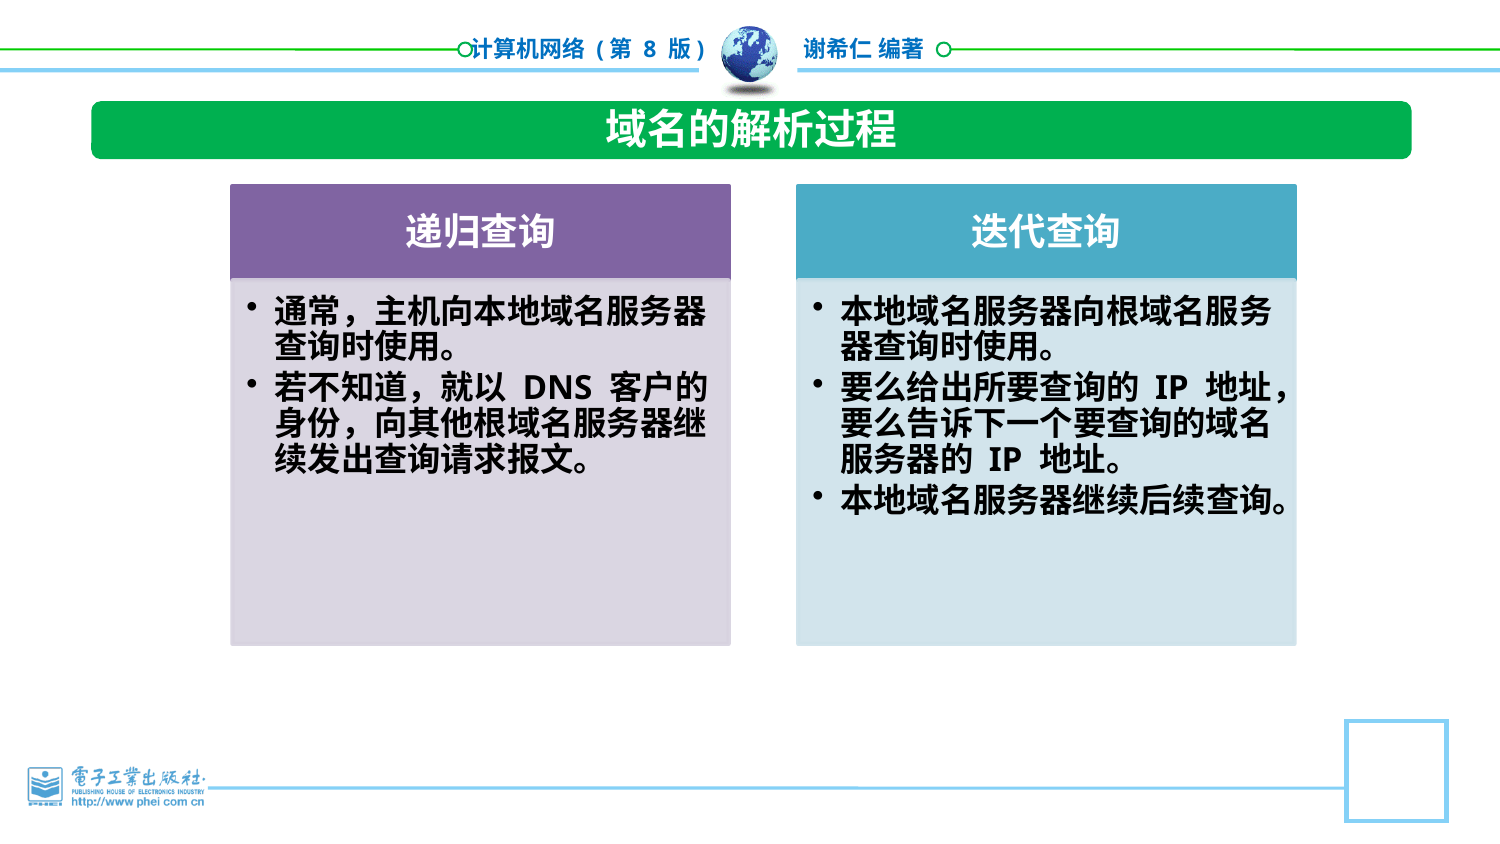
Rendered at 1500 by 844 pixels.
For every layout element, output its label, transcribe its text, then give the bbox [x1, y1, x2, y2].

picture [23, 764, 208, 809]
text_box [913, 101, 1412, 160]
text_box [232, 181, 1295, 649]
text_box 域名的解析过程 [590, 95, 913, 161]
text_box [91, 101, 590, 160]
picture [719, 24, 779, 95]
